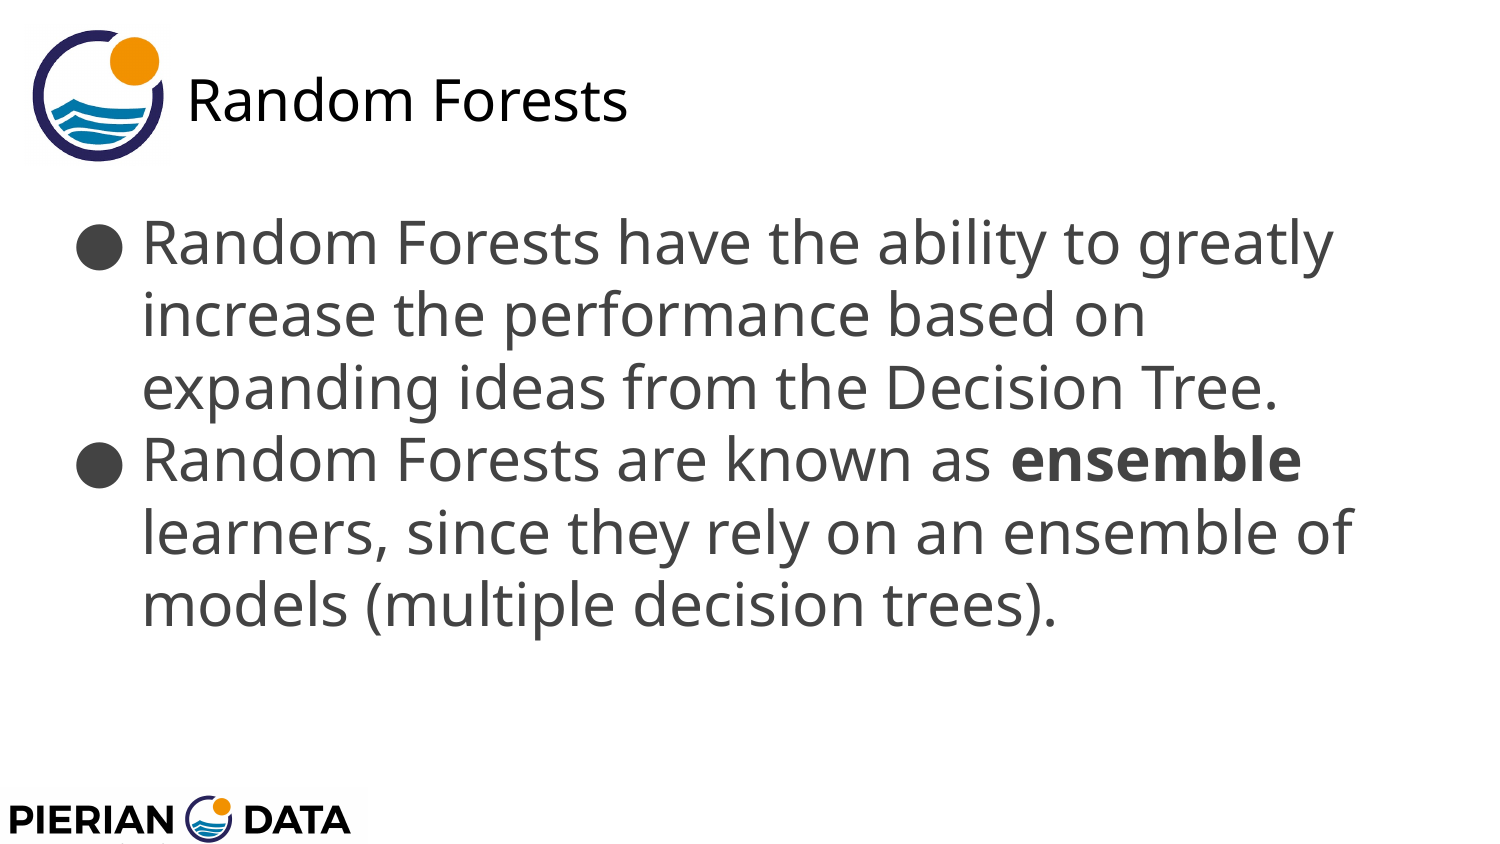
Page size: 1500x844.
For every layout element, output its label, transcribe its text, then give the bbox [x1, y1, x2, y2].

picture [24, 24, 172, 167]
list Random Forests have the ability to greatly increase the performance based on expanding ideas from the Decision Tree. Random Forests are known as ensemble learners, since they rely on an ensemble of models (multiple decision trees). [51, 189, 1476, 750]
picture [0, 787, 368, 844]
title Random Forests [176, 48, 1449, 143]
